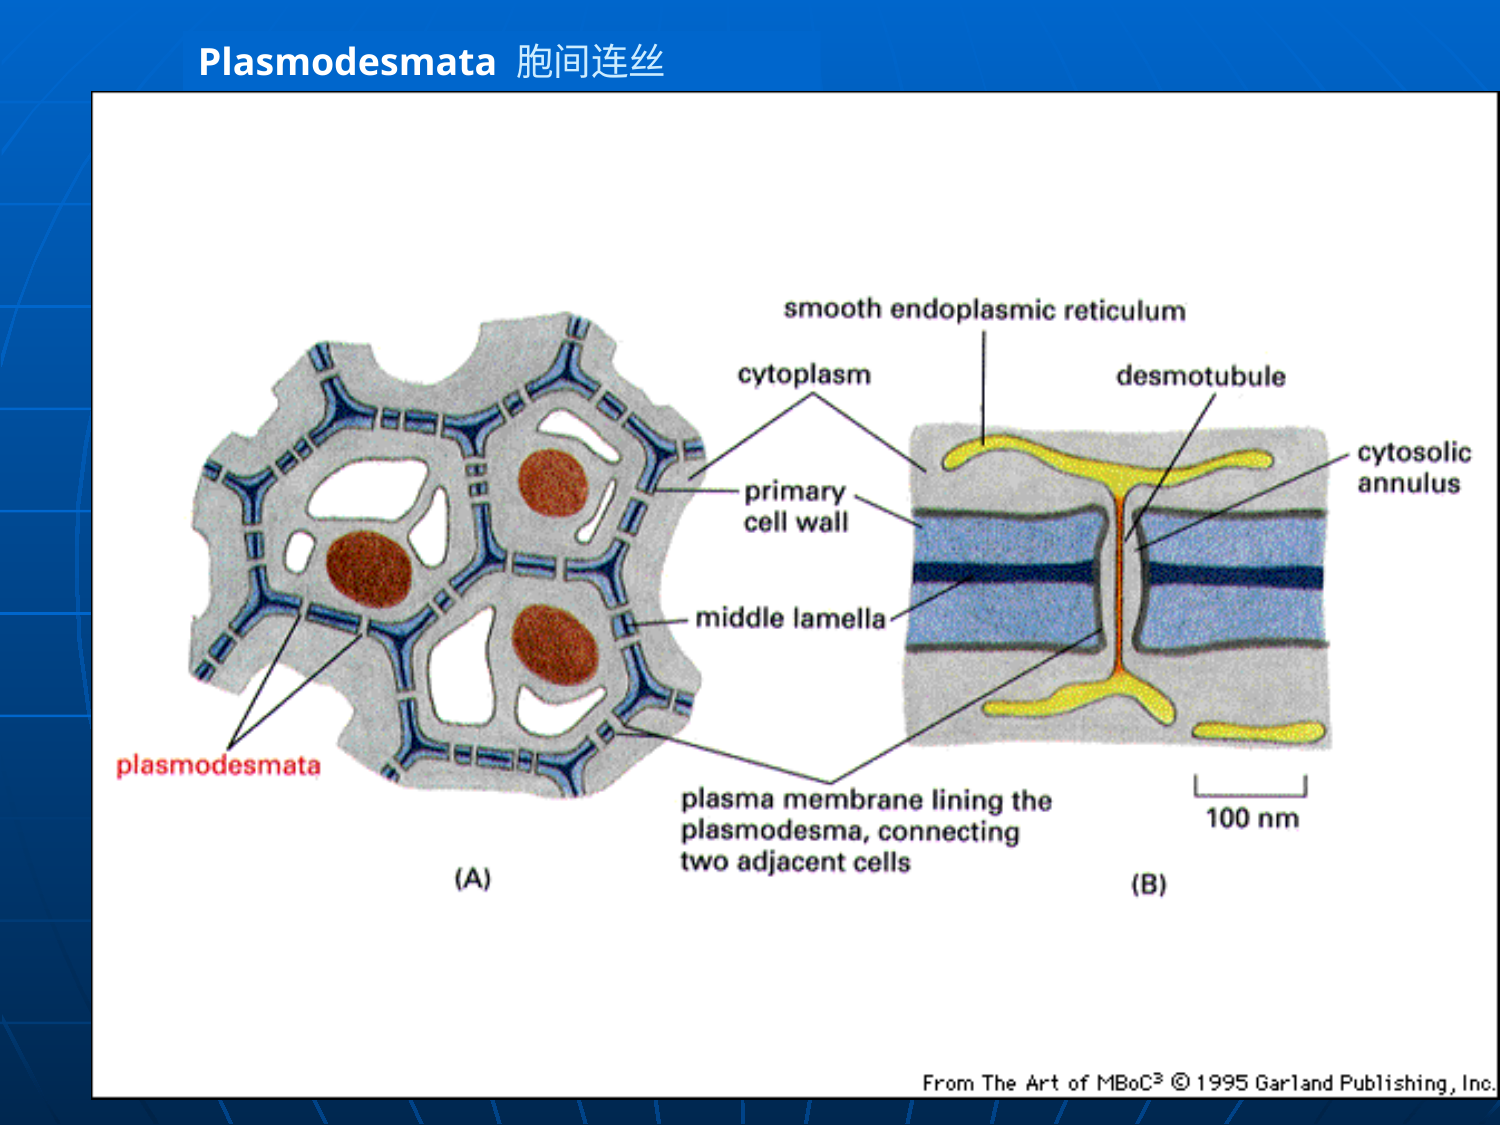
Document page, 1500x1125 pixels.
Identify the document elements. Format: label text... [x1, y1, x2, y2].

picture [91, 91, 1500, 1100]
text_box Plasmodesmata 胞间连丝 [183, 30, 821, 91]
